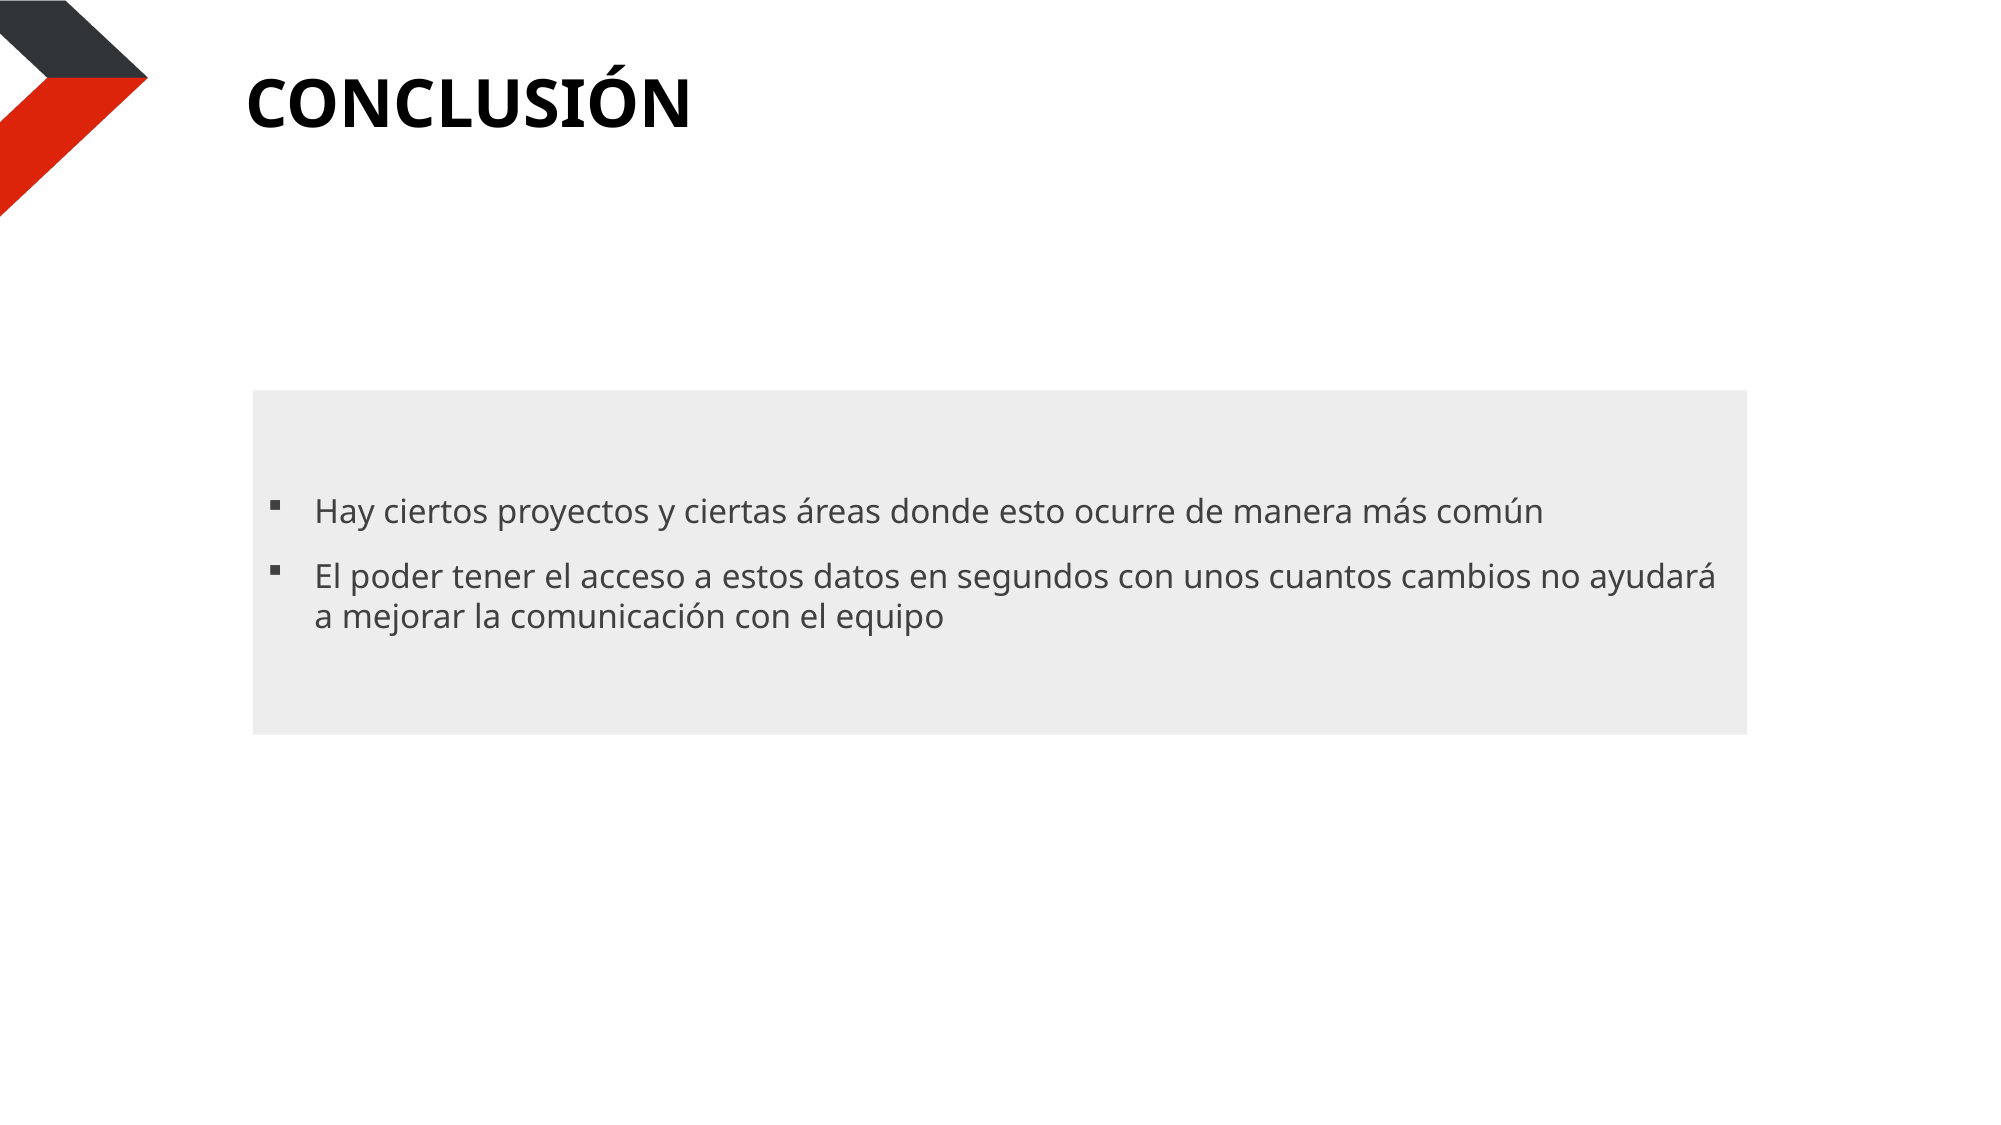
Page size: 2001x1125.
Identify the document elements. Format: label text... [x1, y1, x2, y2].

text_box CONCLUSIÓN [230, 53, 1138, 148]
text_box Hay ciertos proyectos y ciertas áreas donde esto ocurre de manera más común El poder tener el acceso a estos datos en segundos con unos cuantos cambios no ayudará a mejorar la comunicación con el equipo [252, 389, 1748, 736]
picture [0, 0, 149, 234]
